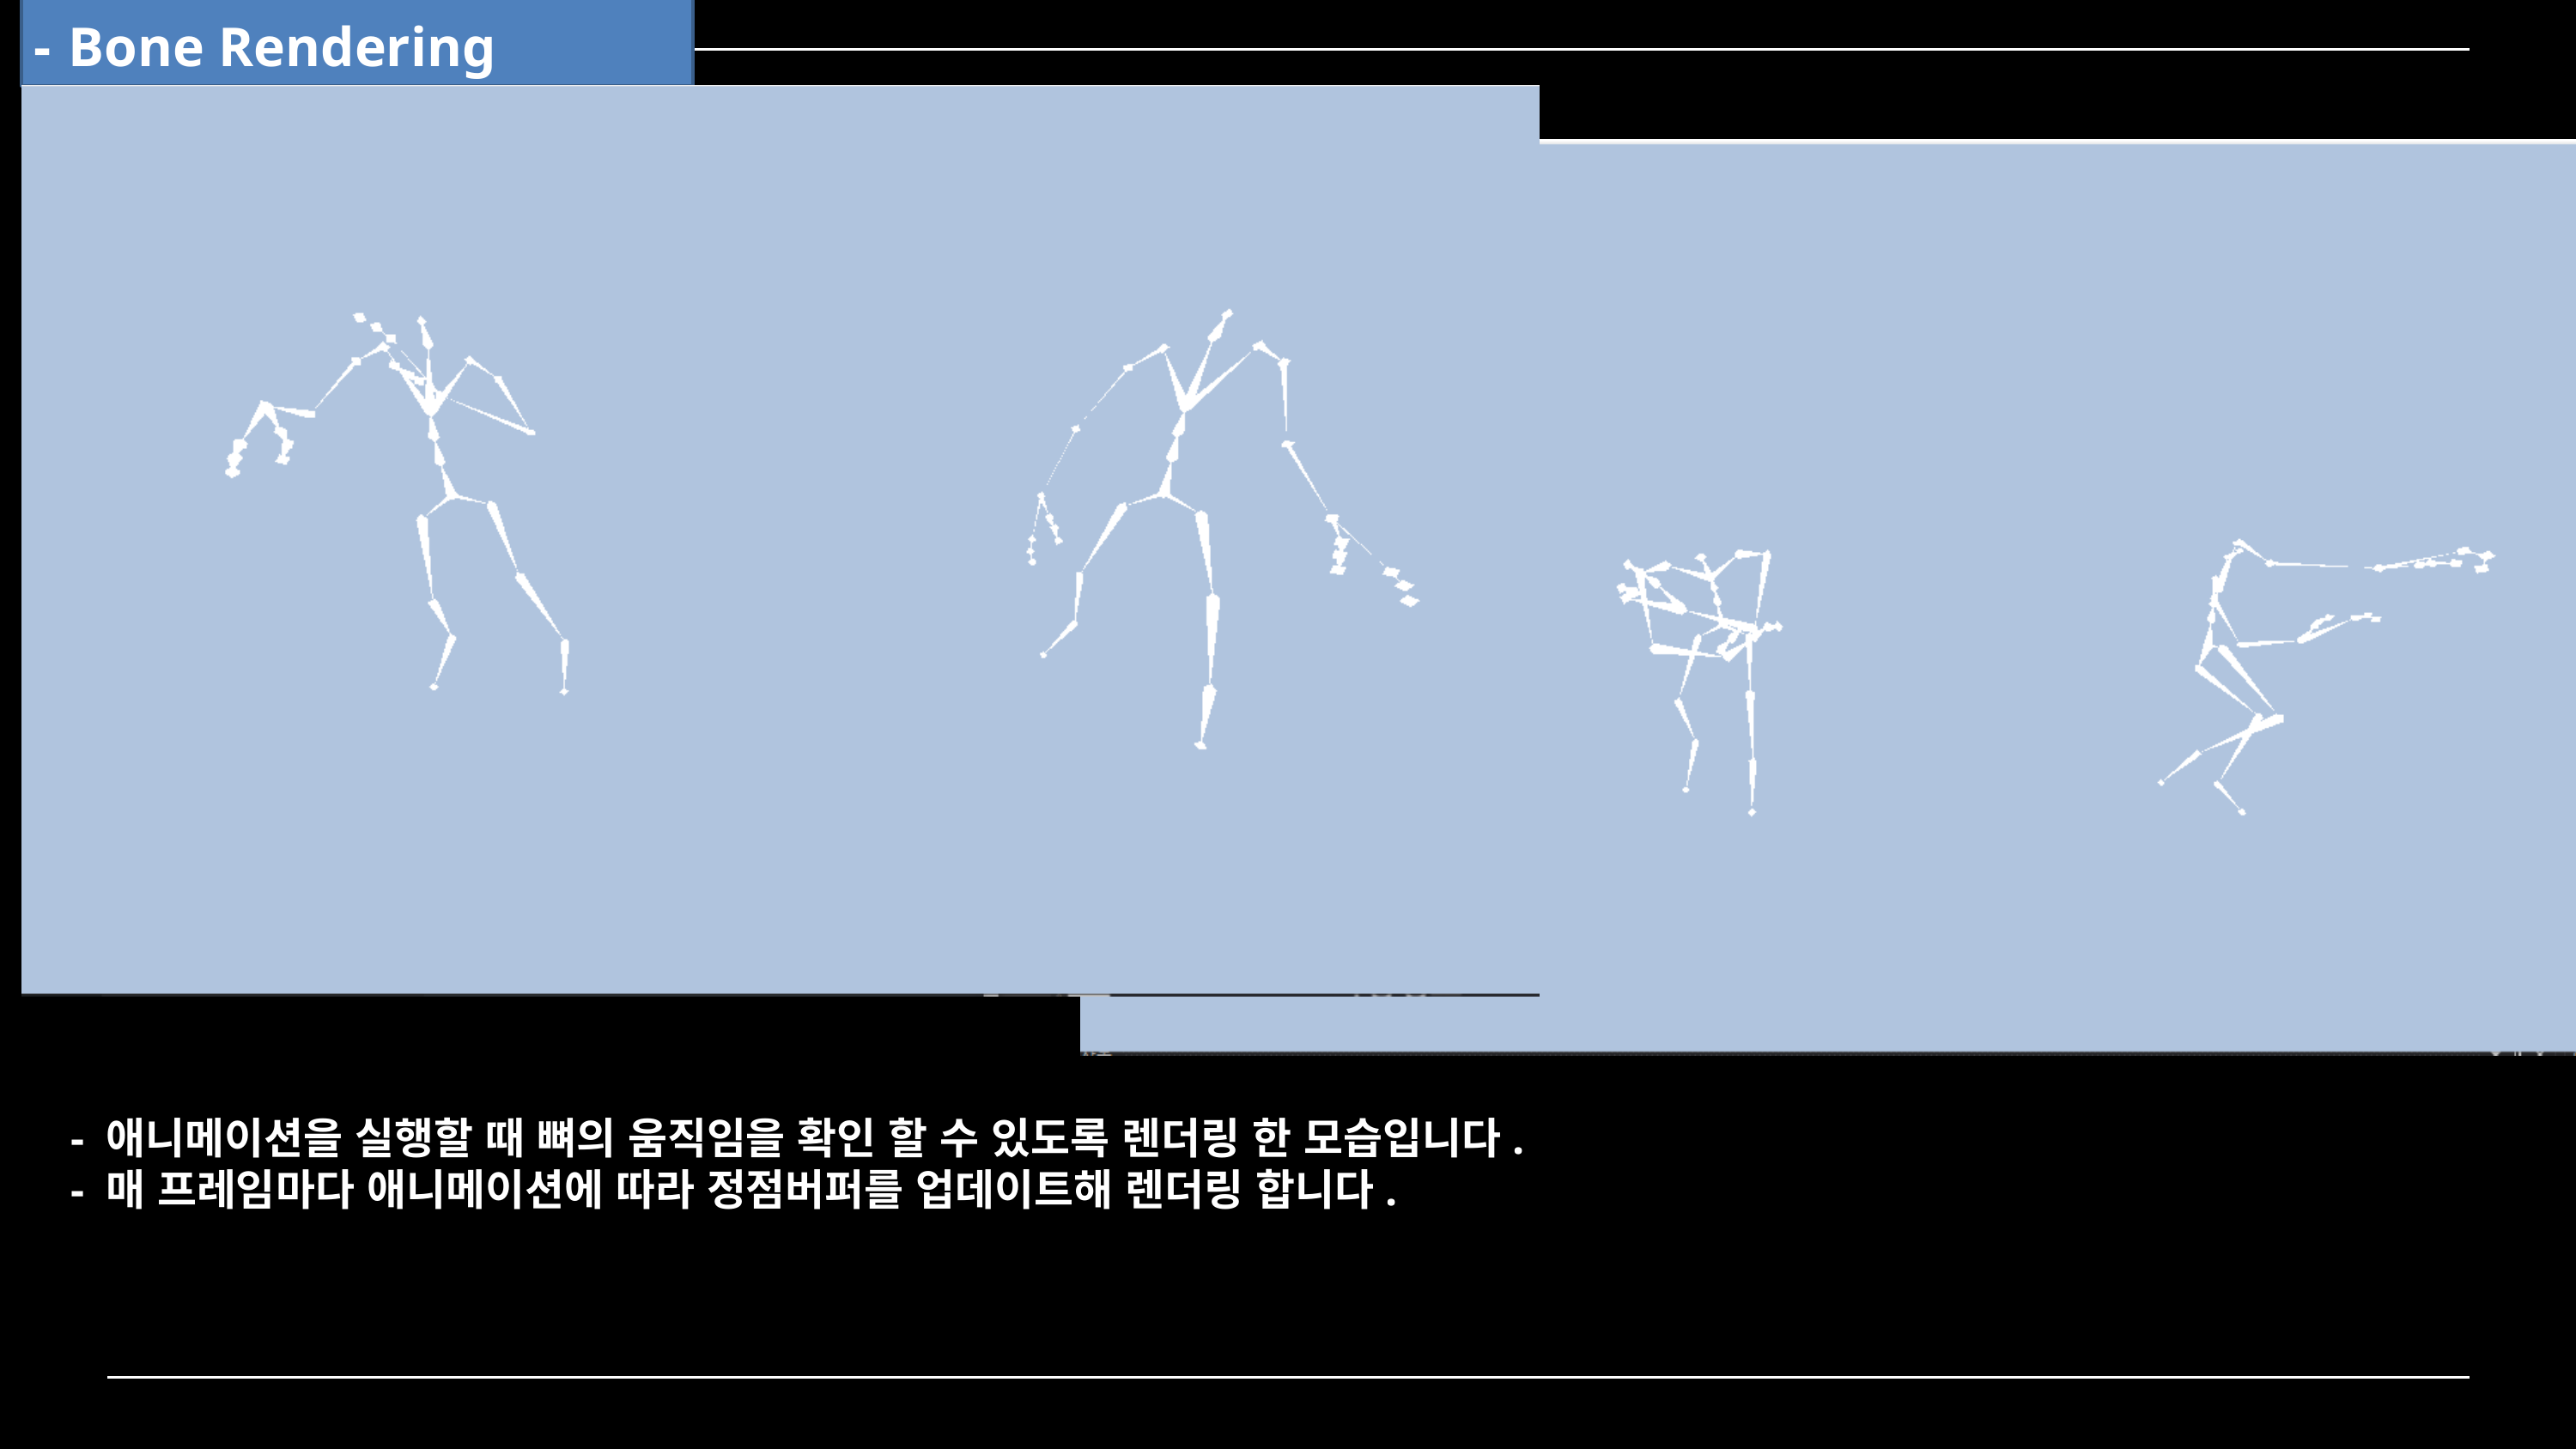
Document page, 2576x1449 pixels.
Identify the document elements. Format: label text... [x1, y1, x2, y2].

text_box - Bone Rendering [20, 0, 695, 85]
text_box - 애니메이션을 실행할 때 뼈의 움직임을 확인 할 수 있도록 렌더링 한 모습입니다. - 매 프레임마다 애니메이션에 따라 정점버퍼를 업데이트해 렌더링 합니다. [58, 1104, 2470, 1221]
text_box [106, 48, 2470, 52]
picture [21, 85, 2576, 1056]
